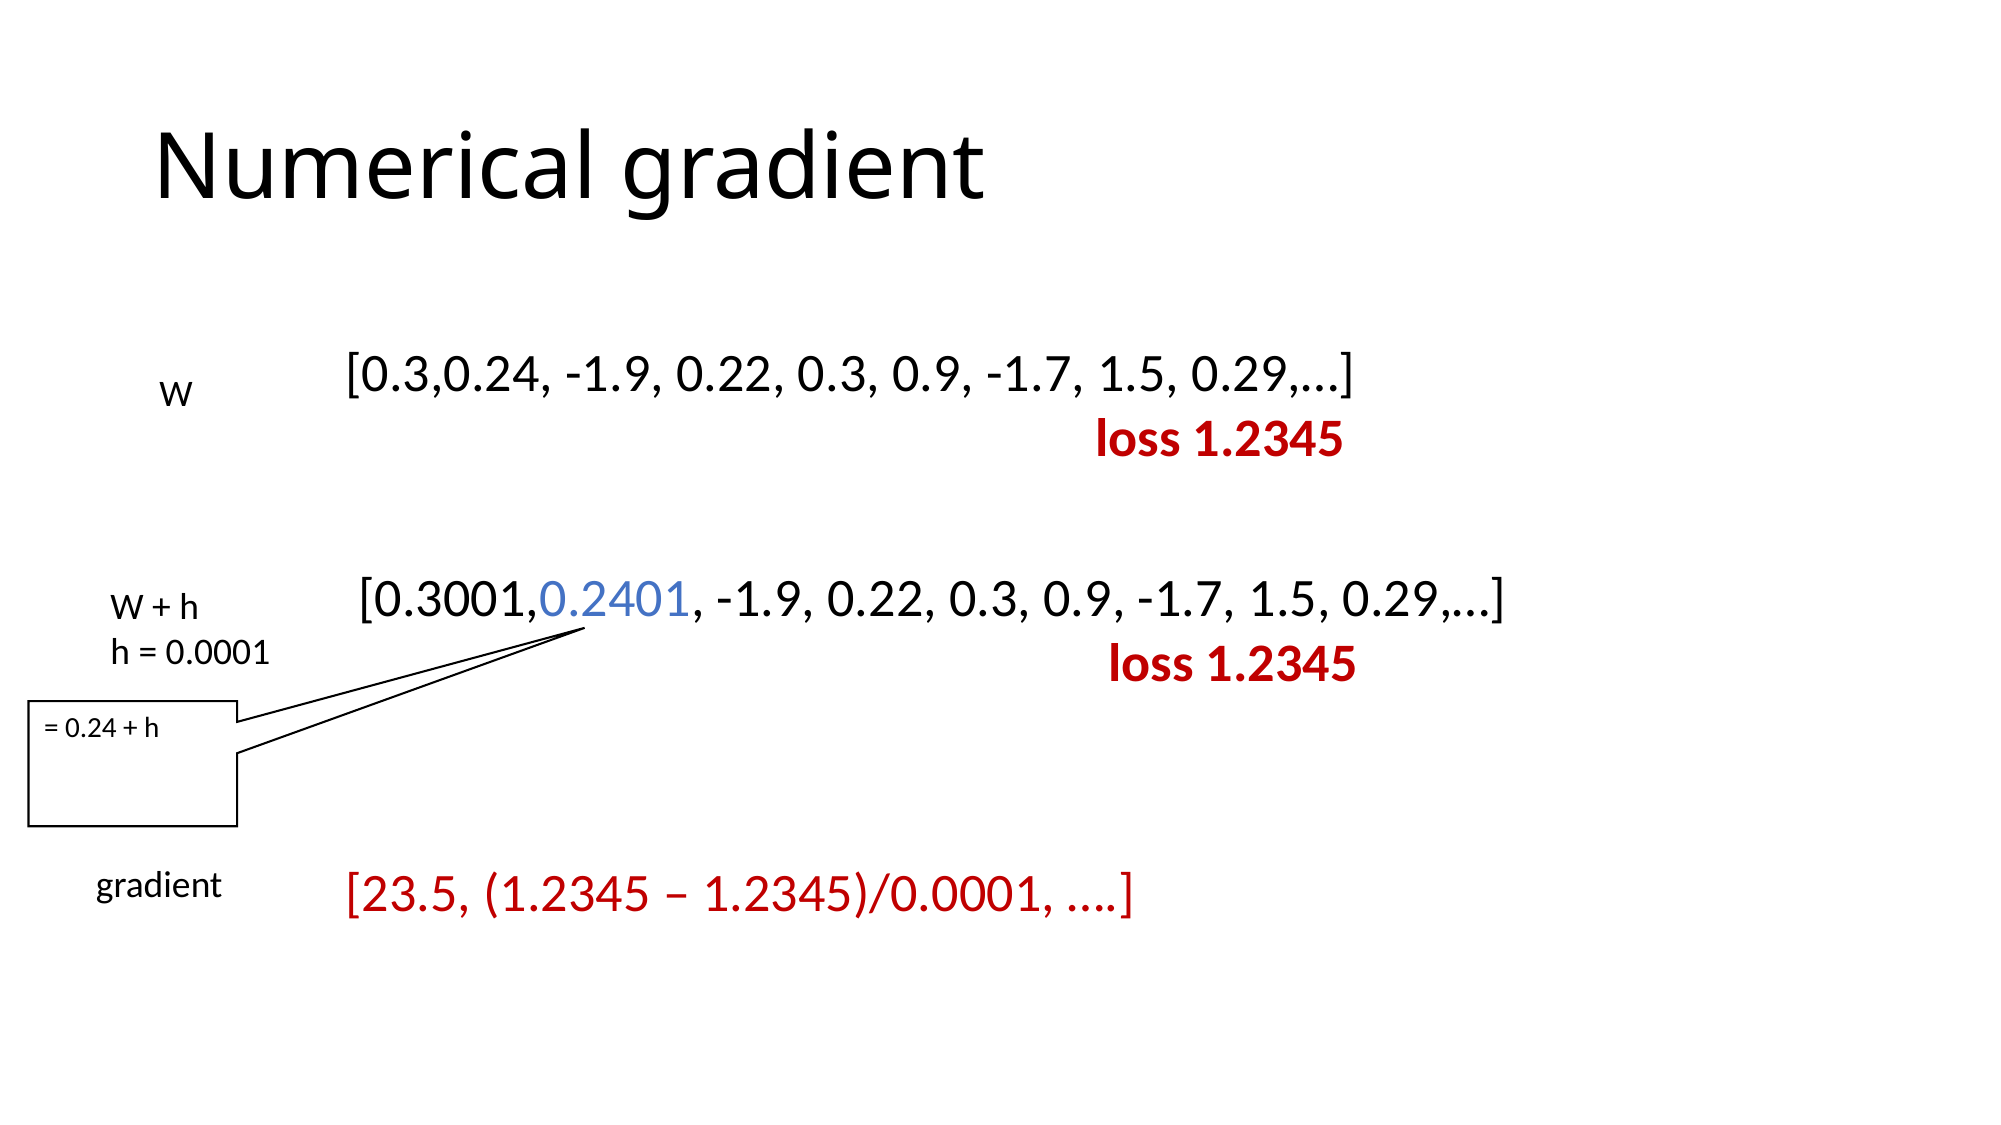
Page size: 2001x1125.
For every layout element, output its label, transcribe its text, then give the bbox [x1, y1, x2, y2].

text_box [0.3,0.24, -1.9, 0.22, 0.3, 0.9, -1.7, 1.5, 0.29,…] loss 1.2345 [330, 329, 1901, 475]
text_box W + h h = 0.0001 [95, 574, 286, 680]
text_box gradient [81, 852, 238, 913]
text_box W [144, 361, 208, 422]
text_box [0.3001,0.2401, -1.9, 0.22, 0.3, 0.9, -1.7, 1.5, 0.29,…] loss 1.2345 [343, 554, 1914, 700]
text_box [27, 692, 388, 828]
text_box = 0.24 + h [29, 701, 175, 751]
text_box [23.5, (1.2345 – 1.2345)/0.0001, ….] [330, 850, 1901, 930]
title Numerical gradient [137, 59, 1863, 278]
